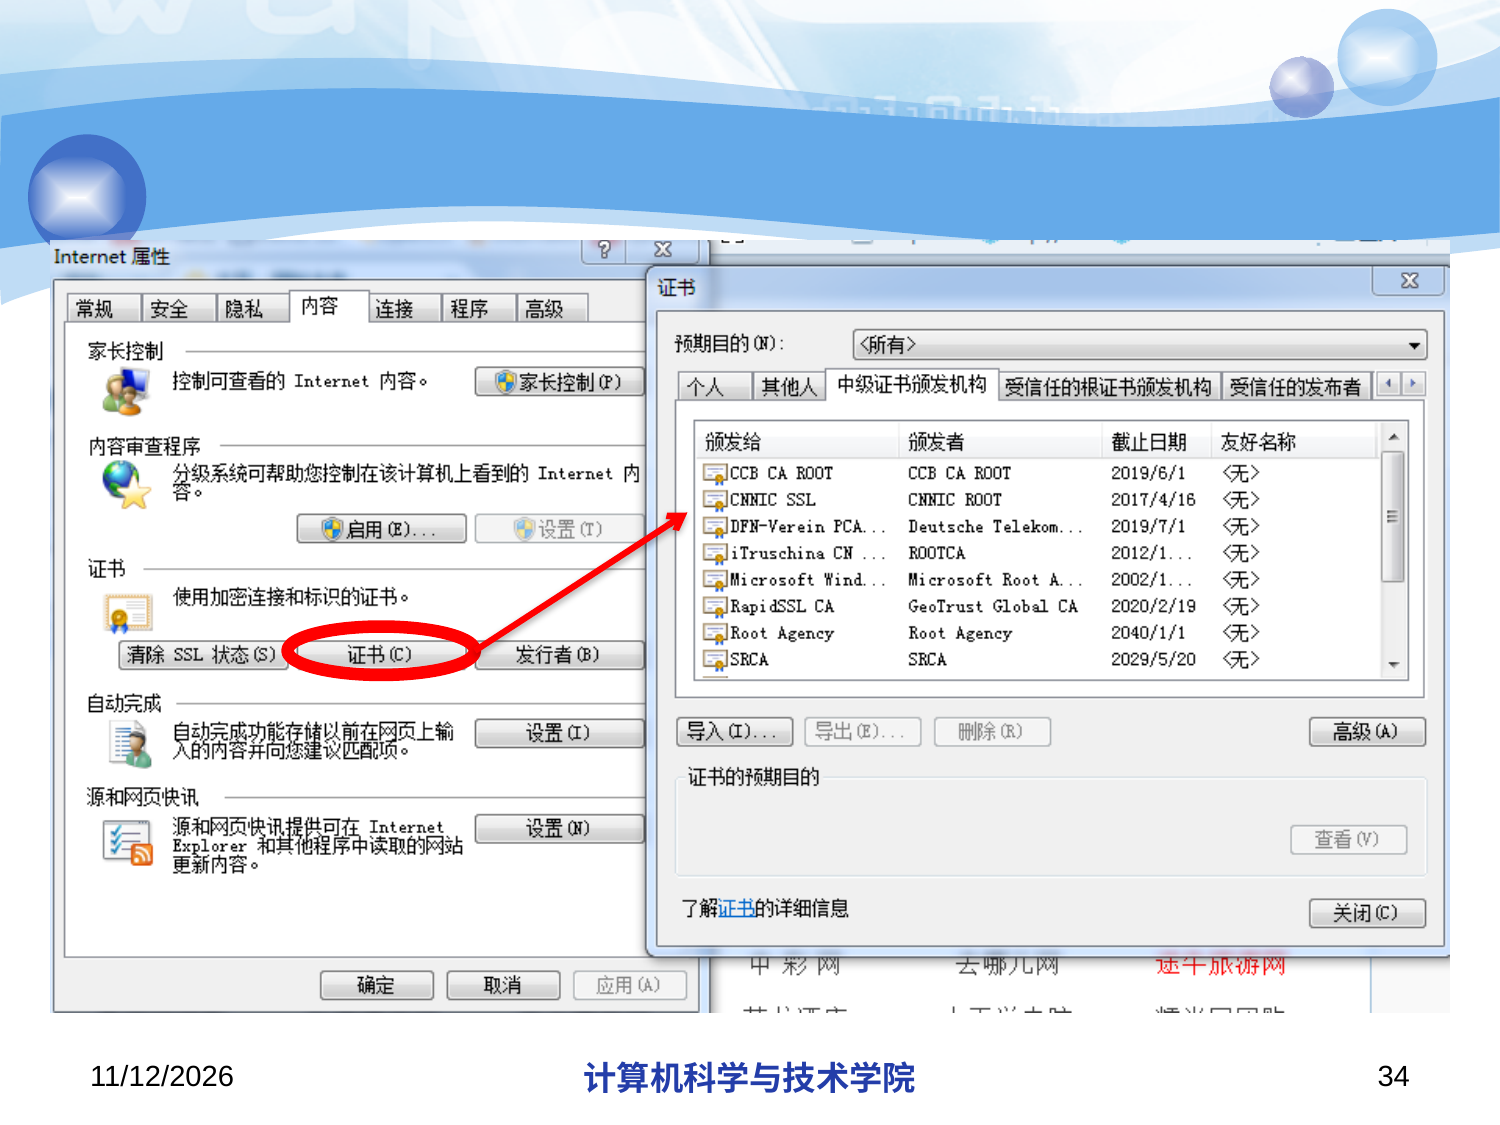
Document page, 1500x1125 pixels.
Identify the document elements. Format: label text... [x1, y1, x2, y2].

picture [49, 240, 1451, 1013]
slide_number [74, 1049, 426, 1103]
slide_number 34 [1074, 1049, 1426, 1103]
picture [0, 0, 1500, 113]
footer 计算机科学与技术学院 [512, 1049, 988, 1103]
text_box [474, 512, 688, 651]
